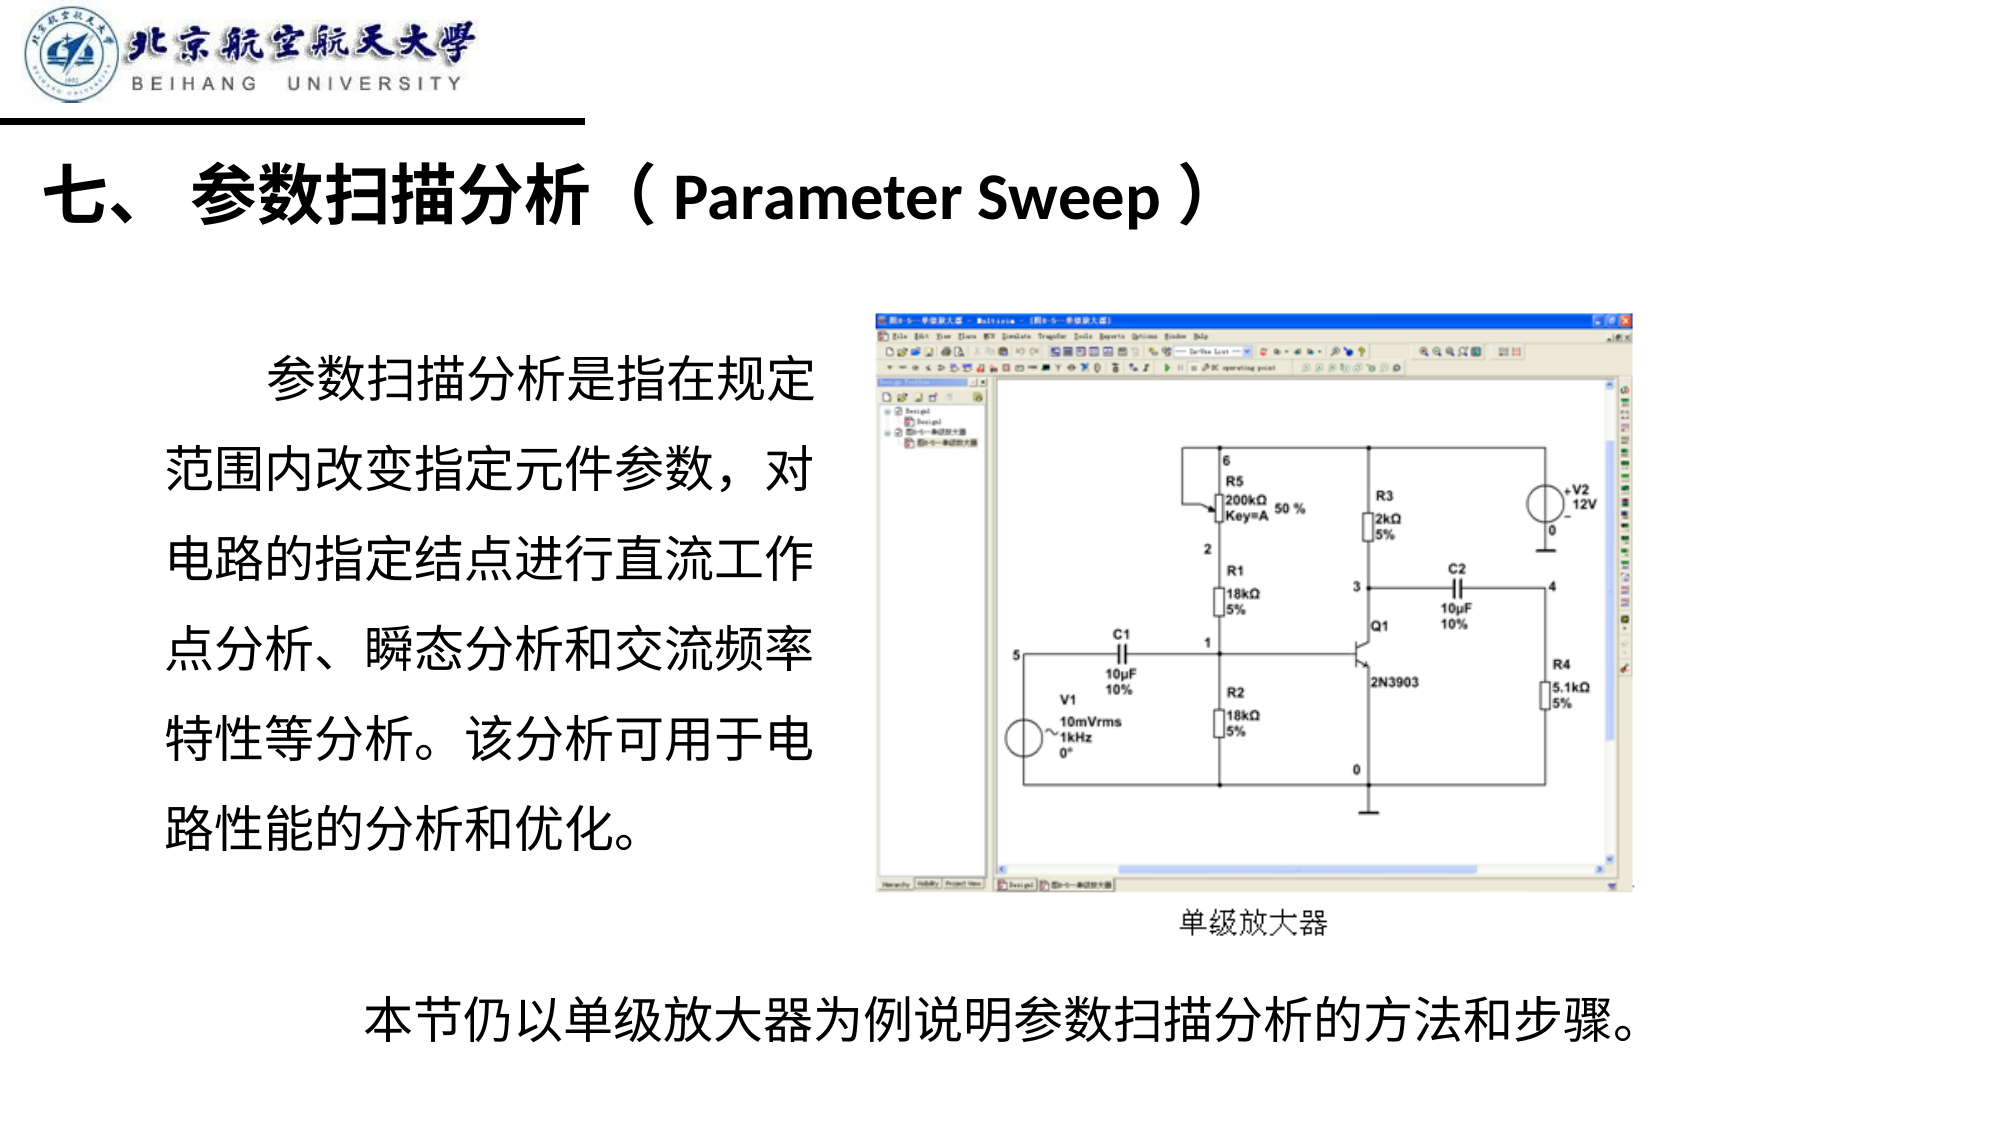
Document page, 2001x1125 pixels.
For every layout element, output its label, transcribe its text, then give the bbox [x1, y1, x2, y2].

text_box 七、 参数扫描分析（Parameter Sweep） [27, 145, 1327, 240]
text_box 本节仍以单级放大器为例说明参数扫描分析的方法和步骤。 [82, 951, 1901, 1056]
picture [866, 307, 1643, 946]
picture [21, 0, 481, 103]
text_box 参数扫描分析是指在规定范围内改变指定元件参数，对电路的指定结点进行直流工作点分析、瞬态分析和交流频率特性等分析。该分析可用于电路性能的分析和优化。 [150, 310, 866, 866]
